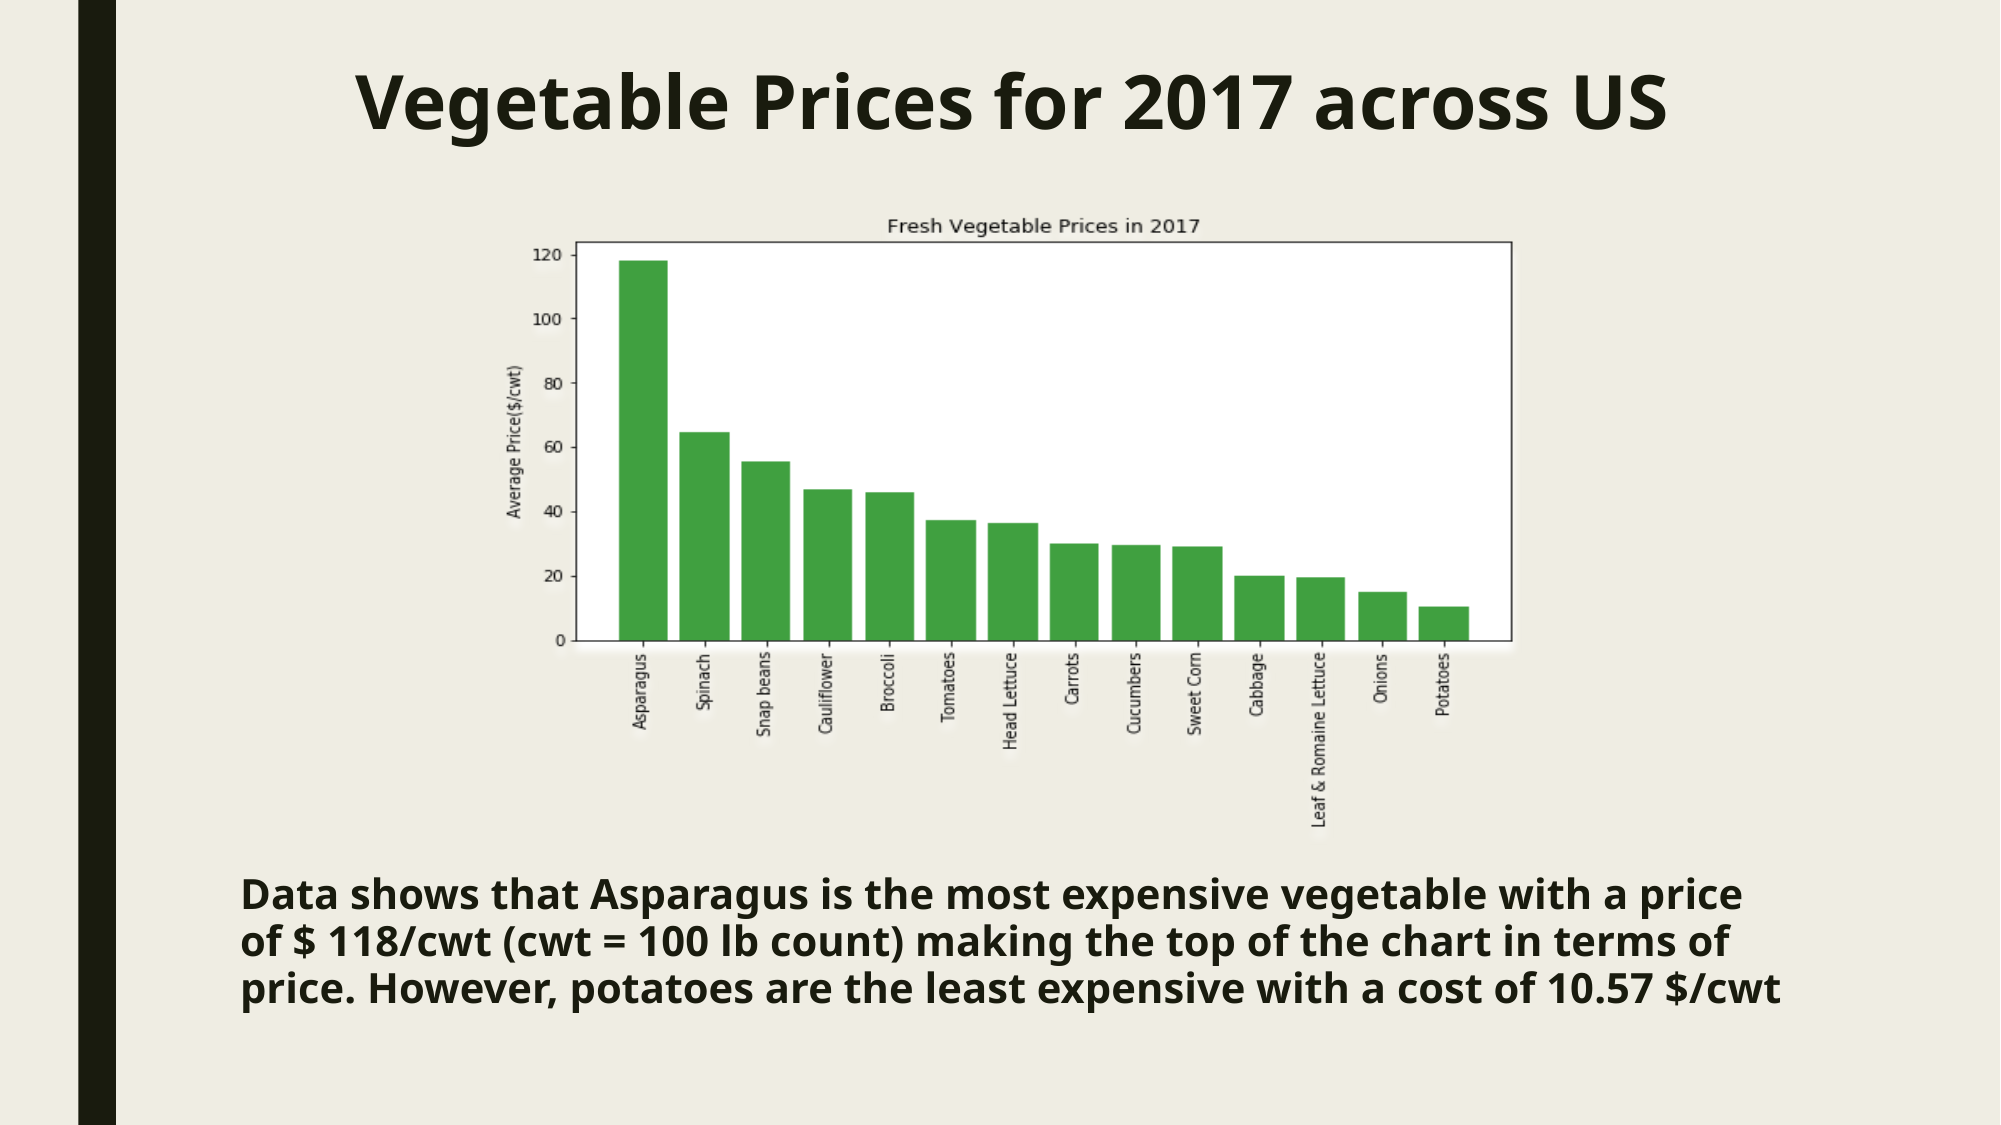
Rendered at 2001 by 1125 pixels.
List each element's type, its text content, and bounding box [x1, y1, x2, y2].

title Vegetable Prices for 2017 across US [225, 58, 1800, 209]
list Data shows that Asparagus is the most expensive vegetable with a price of $ 118/cwt (cwt = 100 lb count) making the top of the chart in terms of price. However, potatoes are the least expensive with a cost of 10.57 $/cwt [225, 864, 1800, 1064]
picture [497, 208, 1528, 837]
